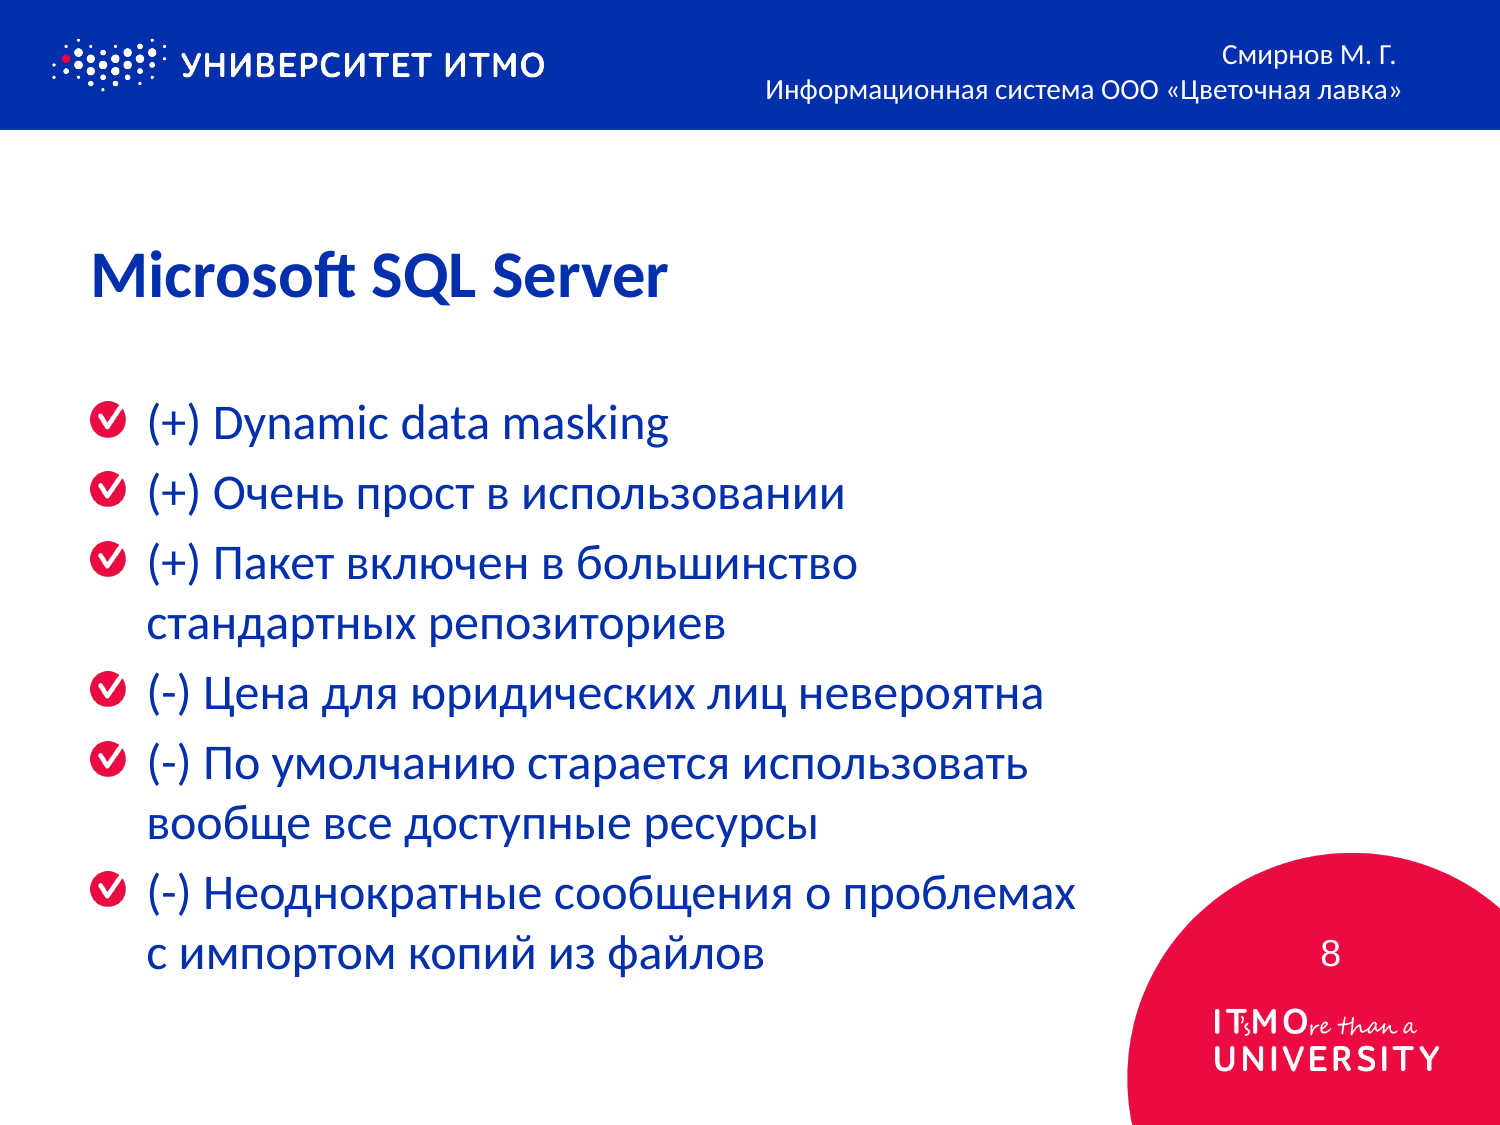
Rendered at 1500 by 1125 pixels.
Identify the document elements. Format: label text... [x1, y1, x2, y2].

picture [90, 871, 126, 907]
footer Смирнов М. Г. Информационная система ООО «Цветочная лавка» [568, 40, 1425, 101]
picture [90, 671, 126, 707]
picture [0, 0, 596, 130]
title Microsoft SQL Server [74, 202, 1105, 339]
picture [90, 541, 126, 577]
picture [90, 741, 126, 777]
picture [90, 401, 126, 438]
text_box 8 [1305, 922, 1357, 982]
picture [1107, 832, 1500, 1125]
list (+) Dynamic data masking (+) Очень прост в использовании (+) Пакет включен в большинство стандартных репозиториев (-) Цена для юридических лиц невероятна (-) По умолчанию старается использовать вообще все доступные ресурсы (-) Неоднократные сообщения о проблемах с импортом копий из файлов [74, 381, 1105, 1006]
picture [90, 471, 126, 507]
